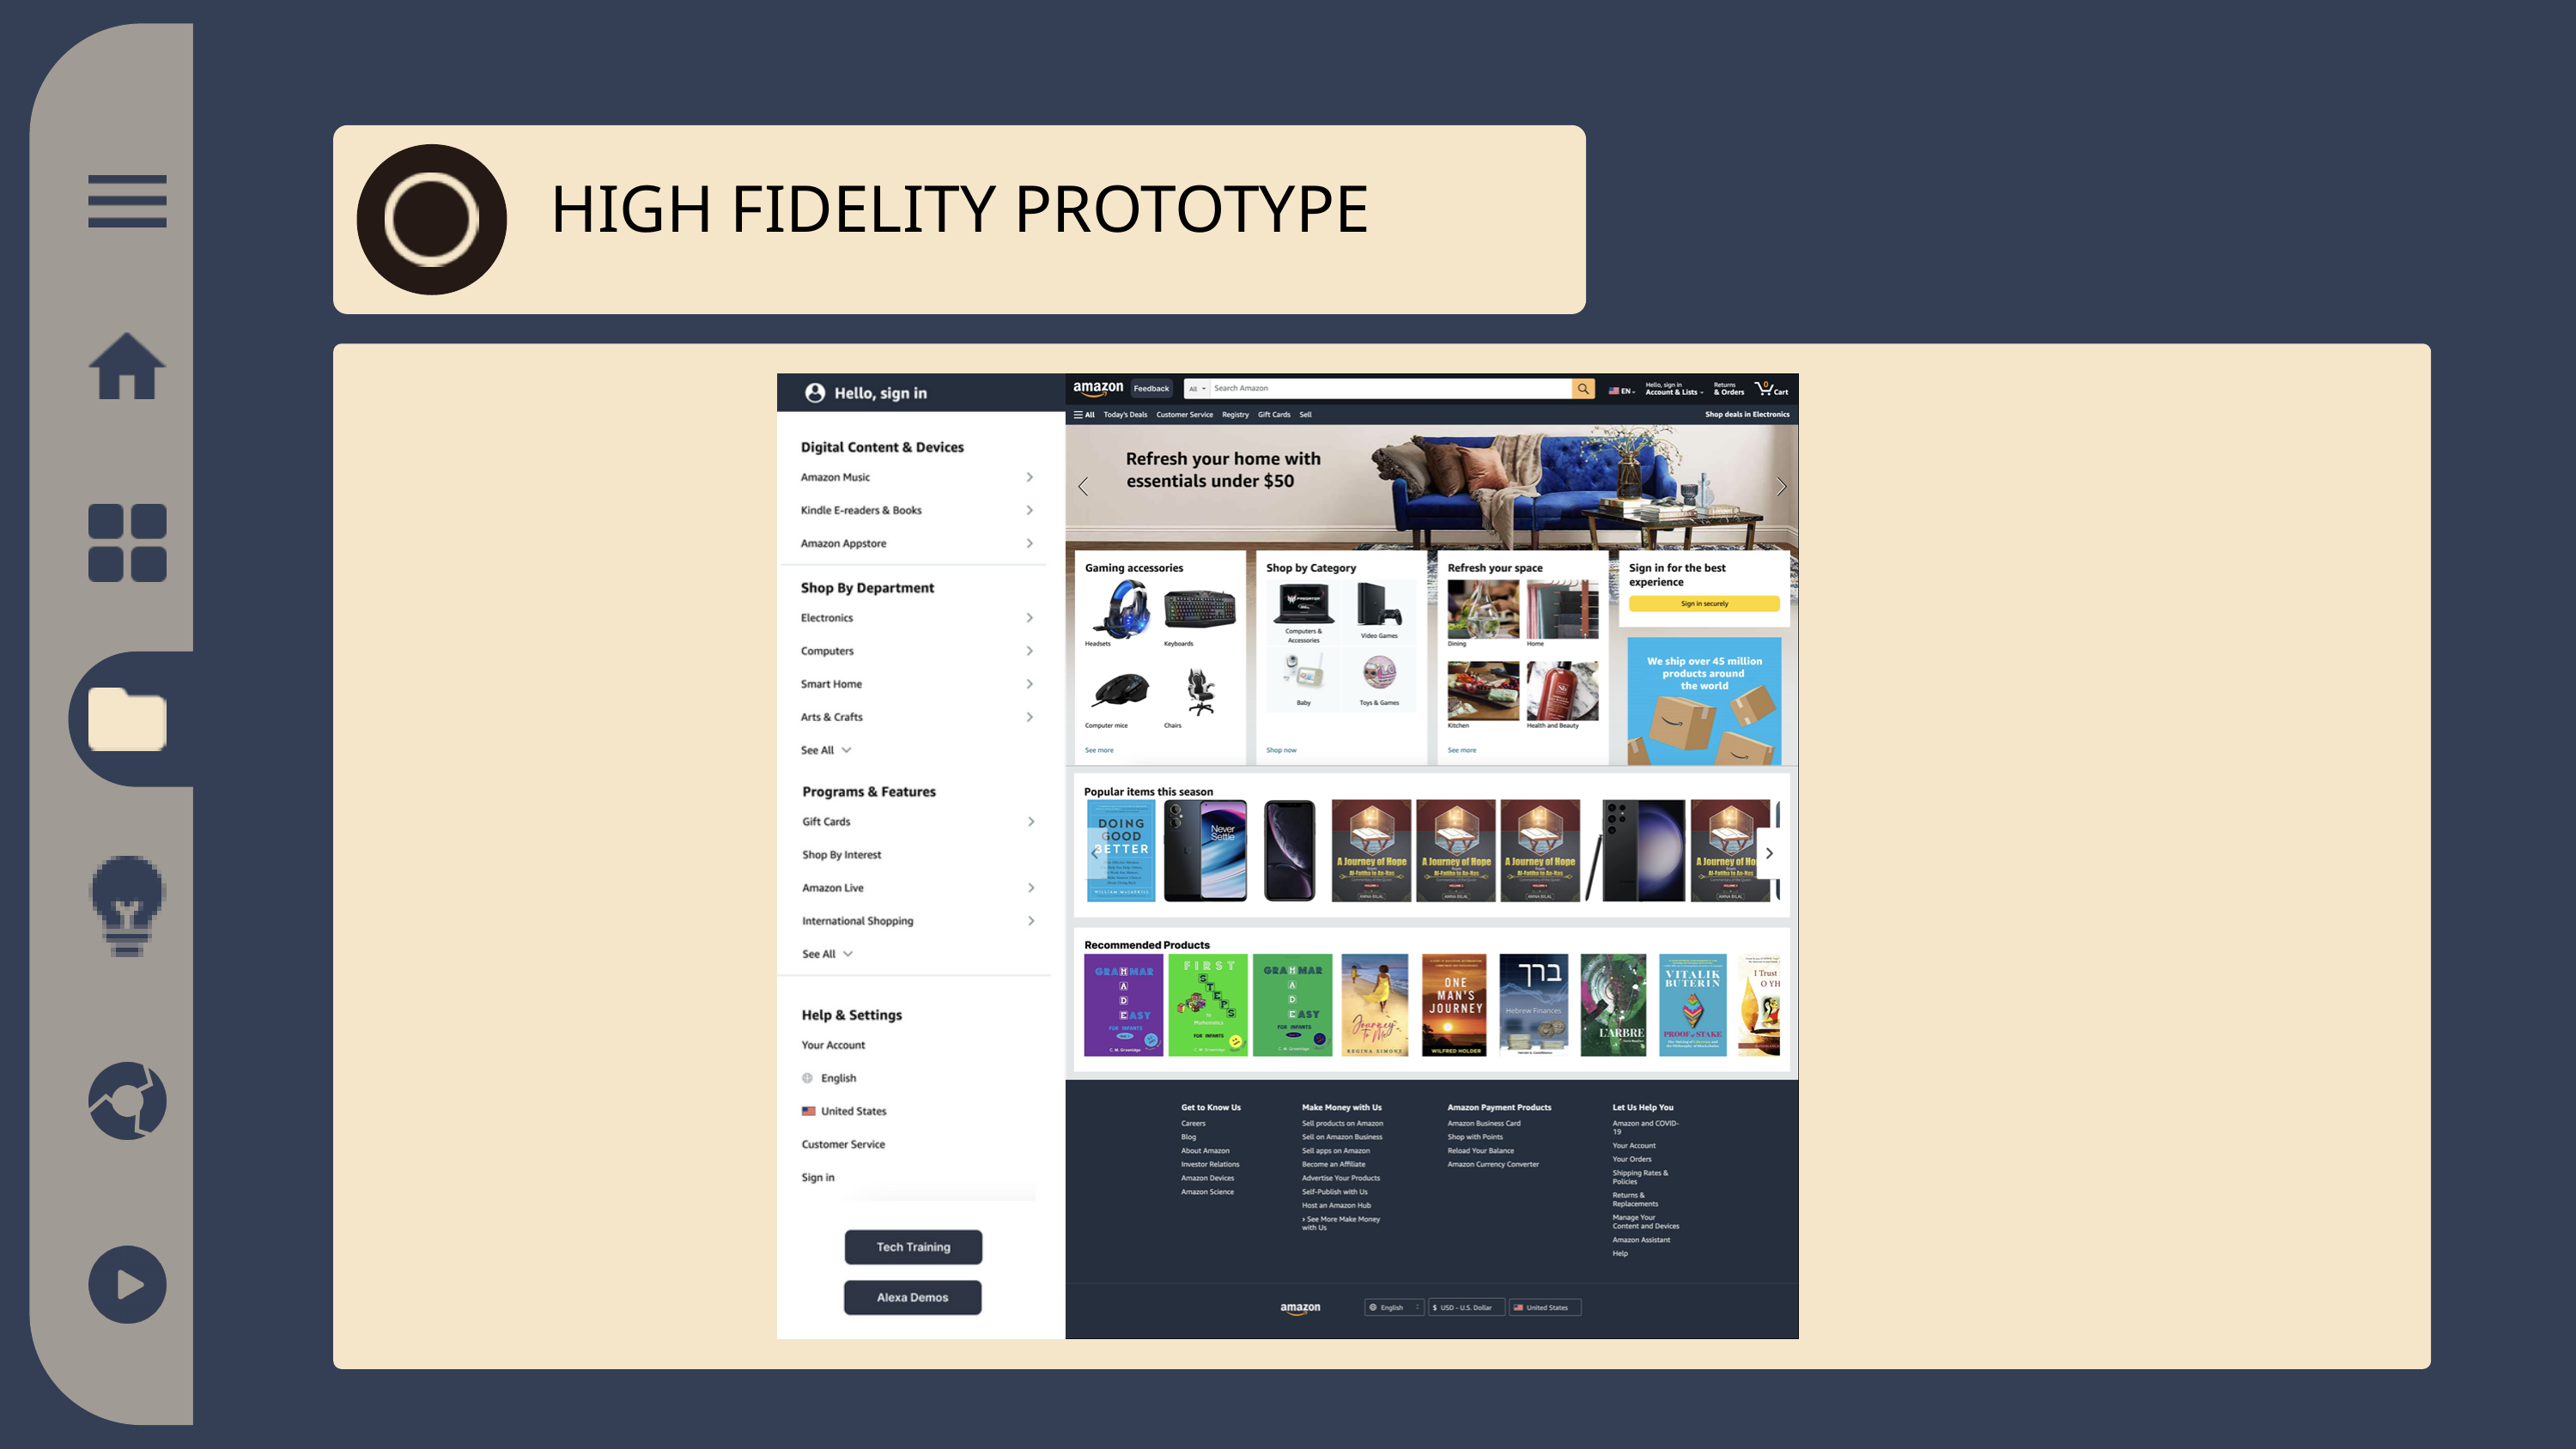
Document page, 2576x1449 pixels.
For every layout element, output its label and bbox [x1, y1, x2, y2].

picture [88, 332, 167, 399]
text_box [68, 651, 264, 787]
picture [88, 1062, 167, 1141]
picture [88, 174, 167, 227]
text_box [332, 343, 2432, 1370]
text_box [356, 143, 507, 295]
text_box [29, 23, 186, 1426]
picture [88, 1246, 167, 1324]
picture [88, 504, 167, 583]
picture [88, 688, 167, 751]
picture [777, 373, 1799, 1340]
picture [88, 856, 167, 957]
text_box [332, 124, 1587, 315]
picture [384, 172, 479, 267]
text_box [192, 0, 2576, 1449]
